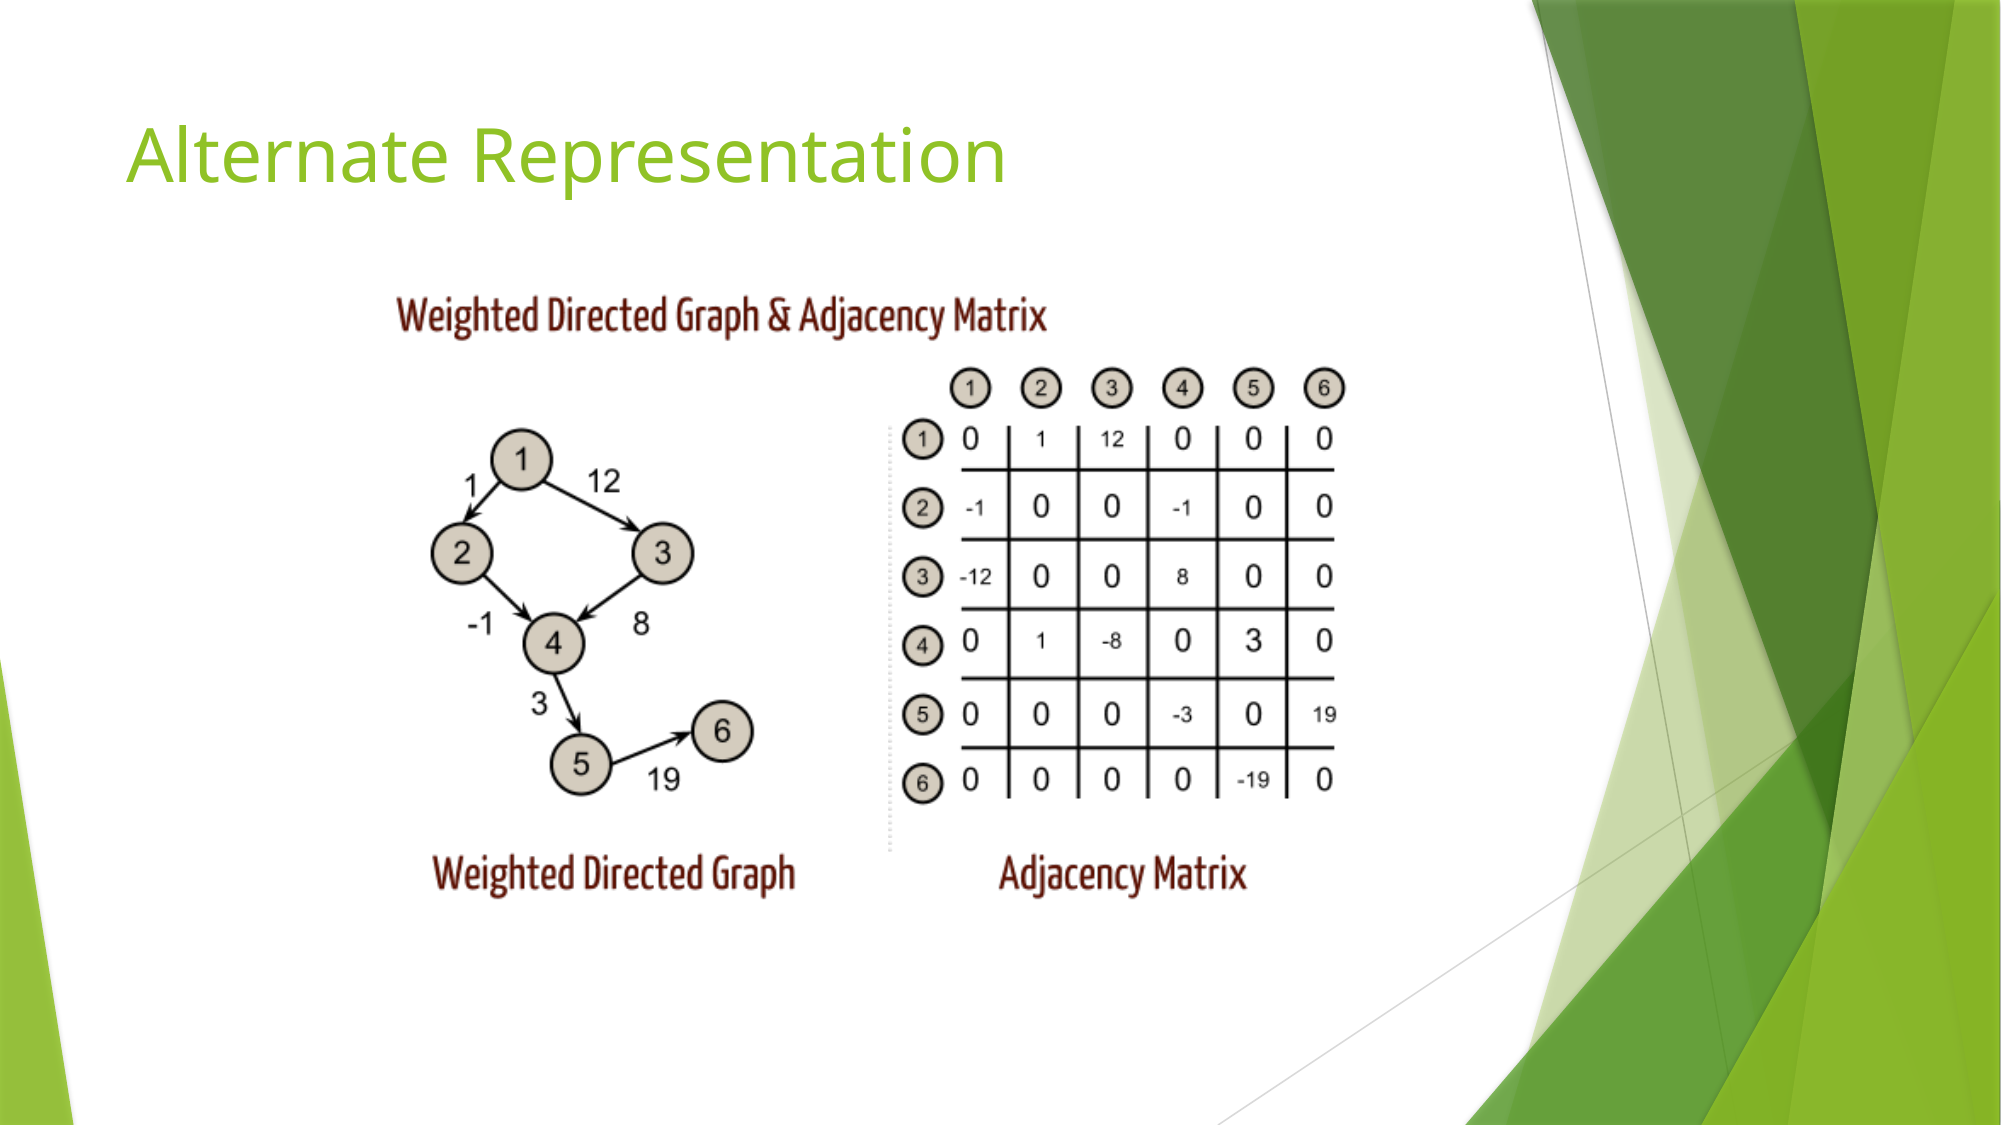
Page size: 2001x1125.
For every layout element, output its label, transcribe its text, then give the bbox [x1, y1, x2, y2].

picture [363, 273, 1419, 953]
title Alternate Representation [111, 99, 1522, 317]
